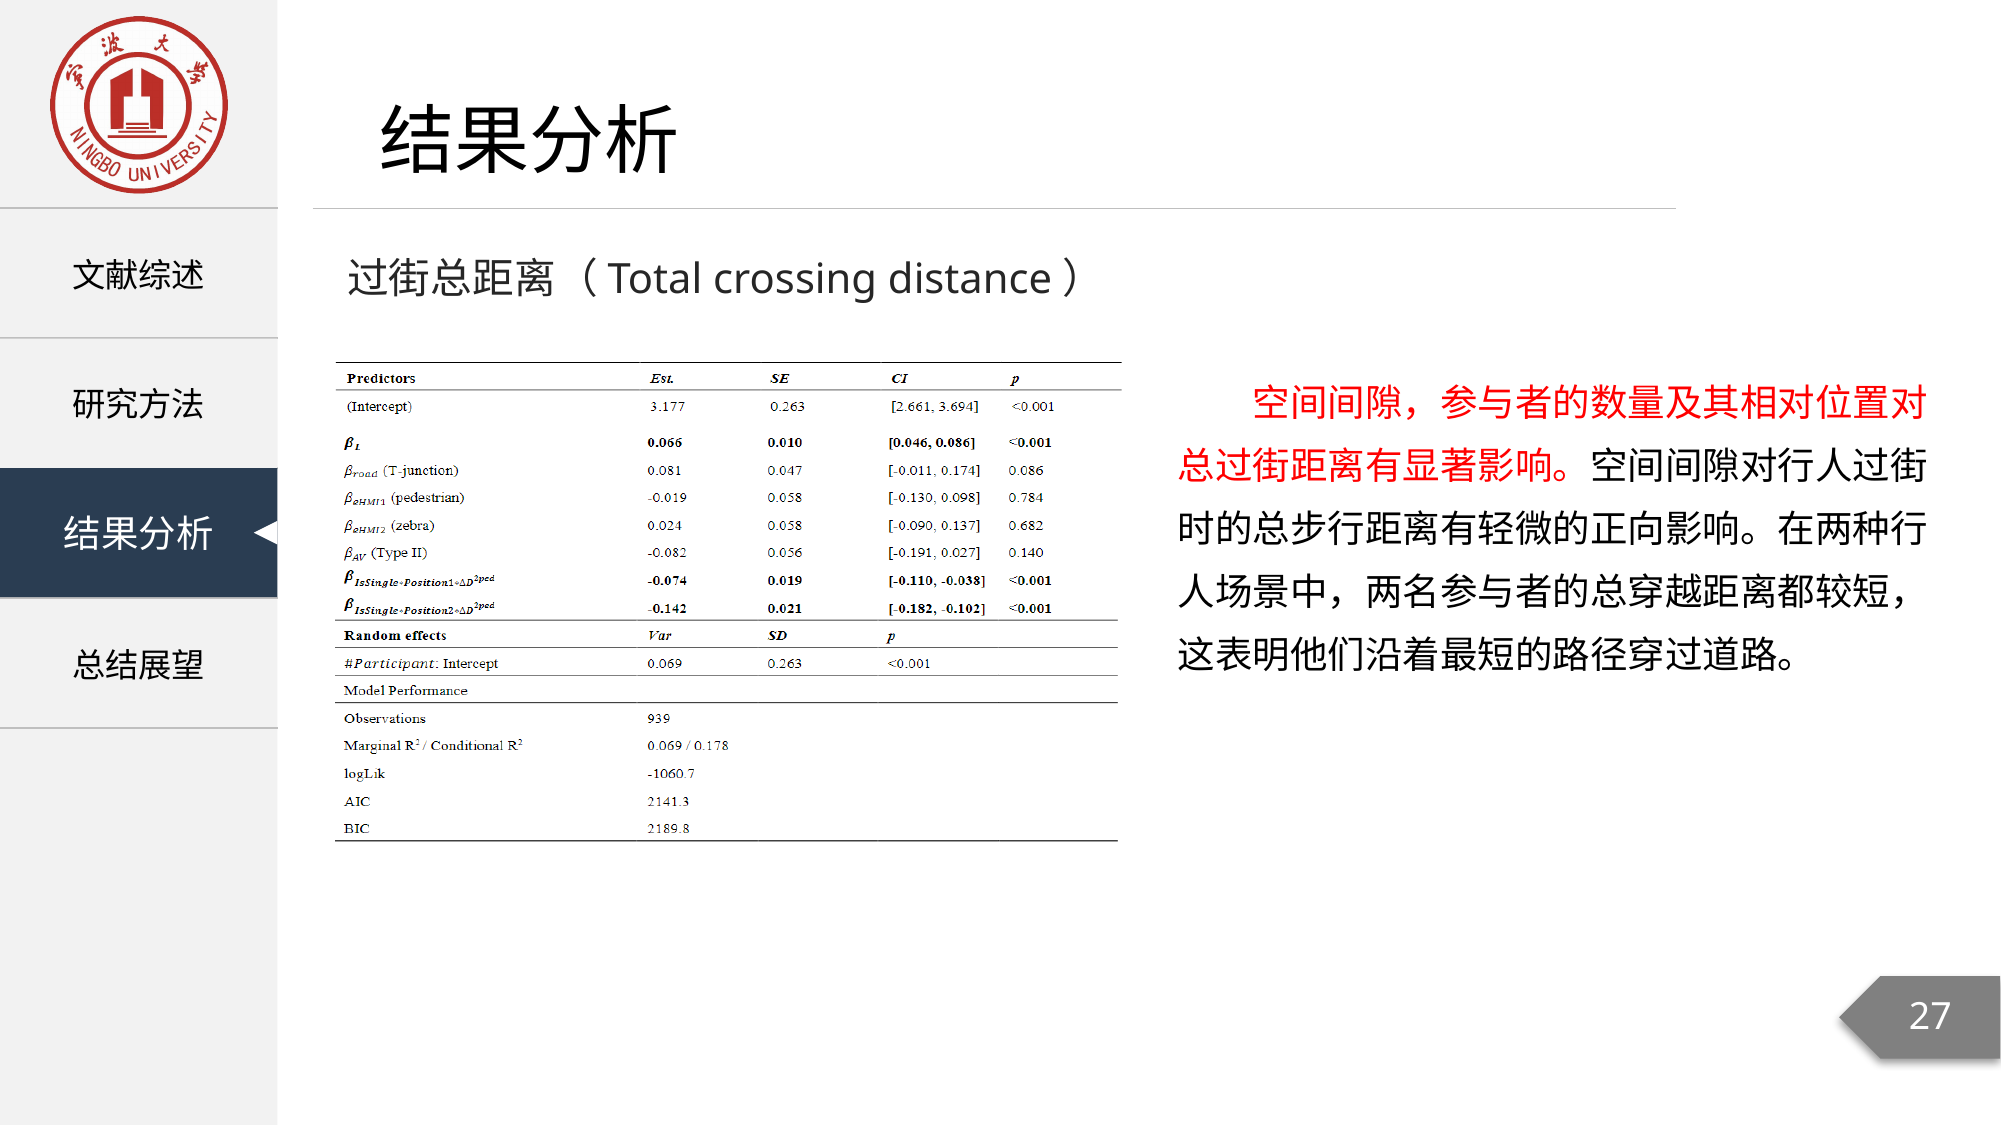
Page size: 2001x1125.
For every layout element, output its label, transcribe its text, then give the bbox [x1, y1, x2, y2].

text_box 结果分析 [364, 85, 695, 190]
text_box 过街总距离（Total crossing distance） [332, 219, 1119, 310]
picture [50, 16, 228, 194]
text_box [335, 361, 1123, 842]
text_box 空间间隙，参与者的数量及其相对位置对总过街距离有显著影响。空间间隙对行人过街时的总步行距离有轻微的正向影响。在两种行人场景中，两名参与者的总穿越距离都较短，这表明他们沿着最短的路径穿过道路。 [1163, 354, 1950, 684]
